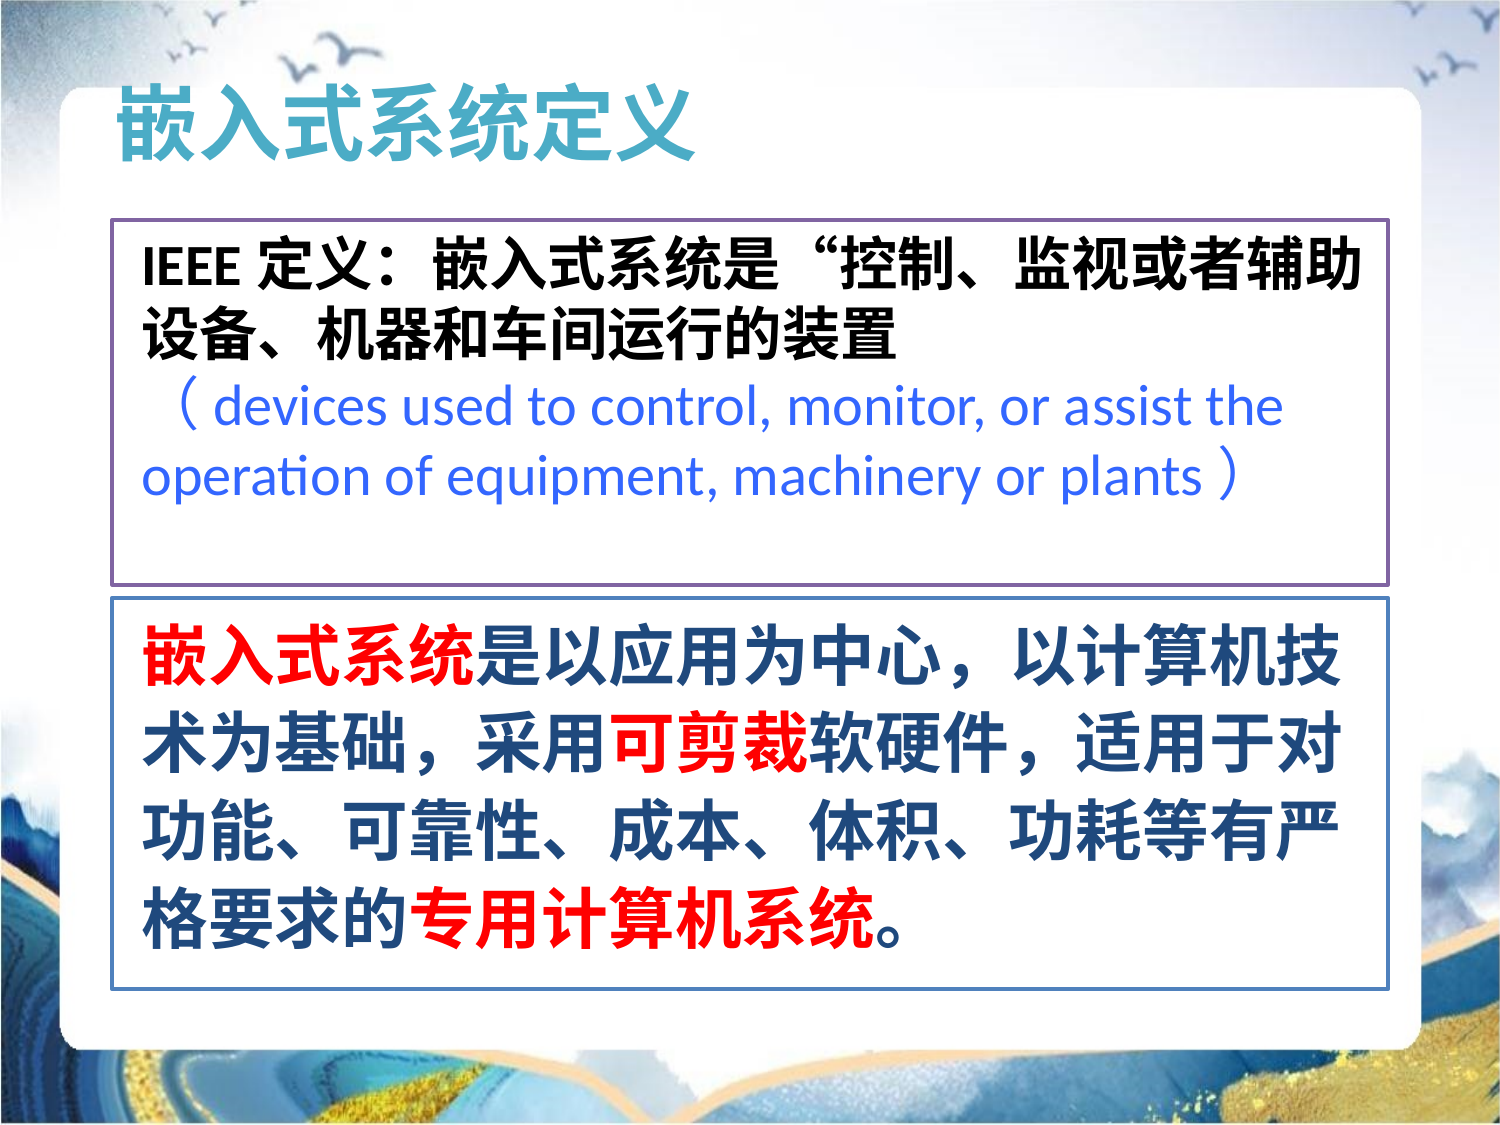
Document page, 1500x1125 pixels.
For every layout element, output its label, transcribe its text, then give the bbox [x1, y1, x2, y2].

text_box 嵌入式系统定义 [100, 42, 1451, 179]
picture [0, 0, 1500, 1125]
text_box 嵌入式系统是以应用为中心，以计算机技术为基础，采用可剪裁软硬件，适用于对功能、可靠性、成本、体积、功耗等有严格要求的专用计算机系统。 [110, 596, 1390, 991]
text_box IEEE定义：嵌入式系统是“控制、监视或者辅助设备、机器和车间运行的装置 （devices used to control, monitor, or assist the operation of equipment, machinery or plants） [110, 218, 1390, 587]
